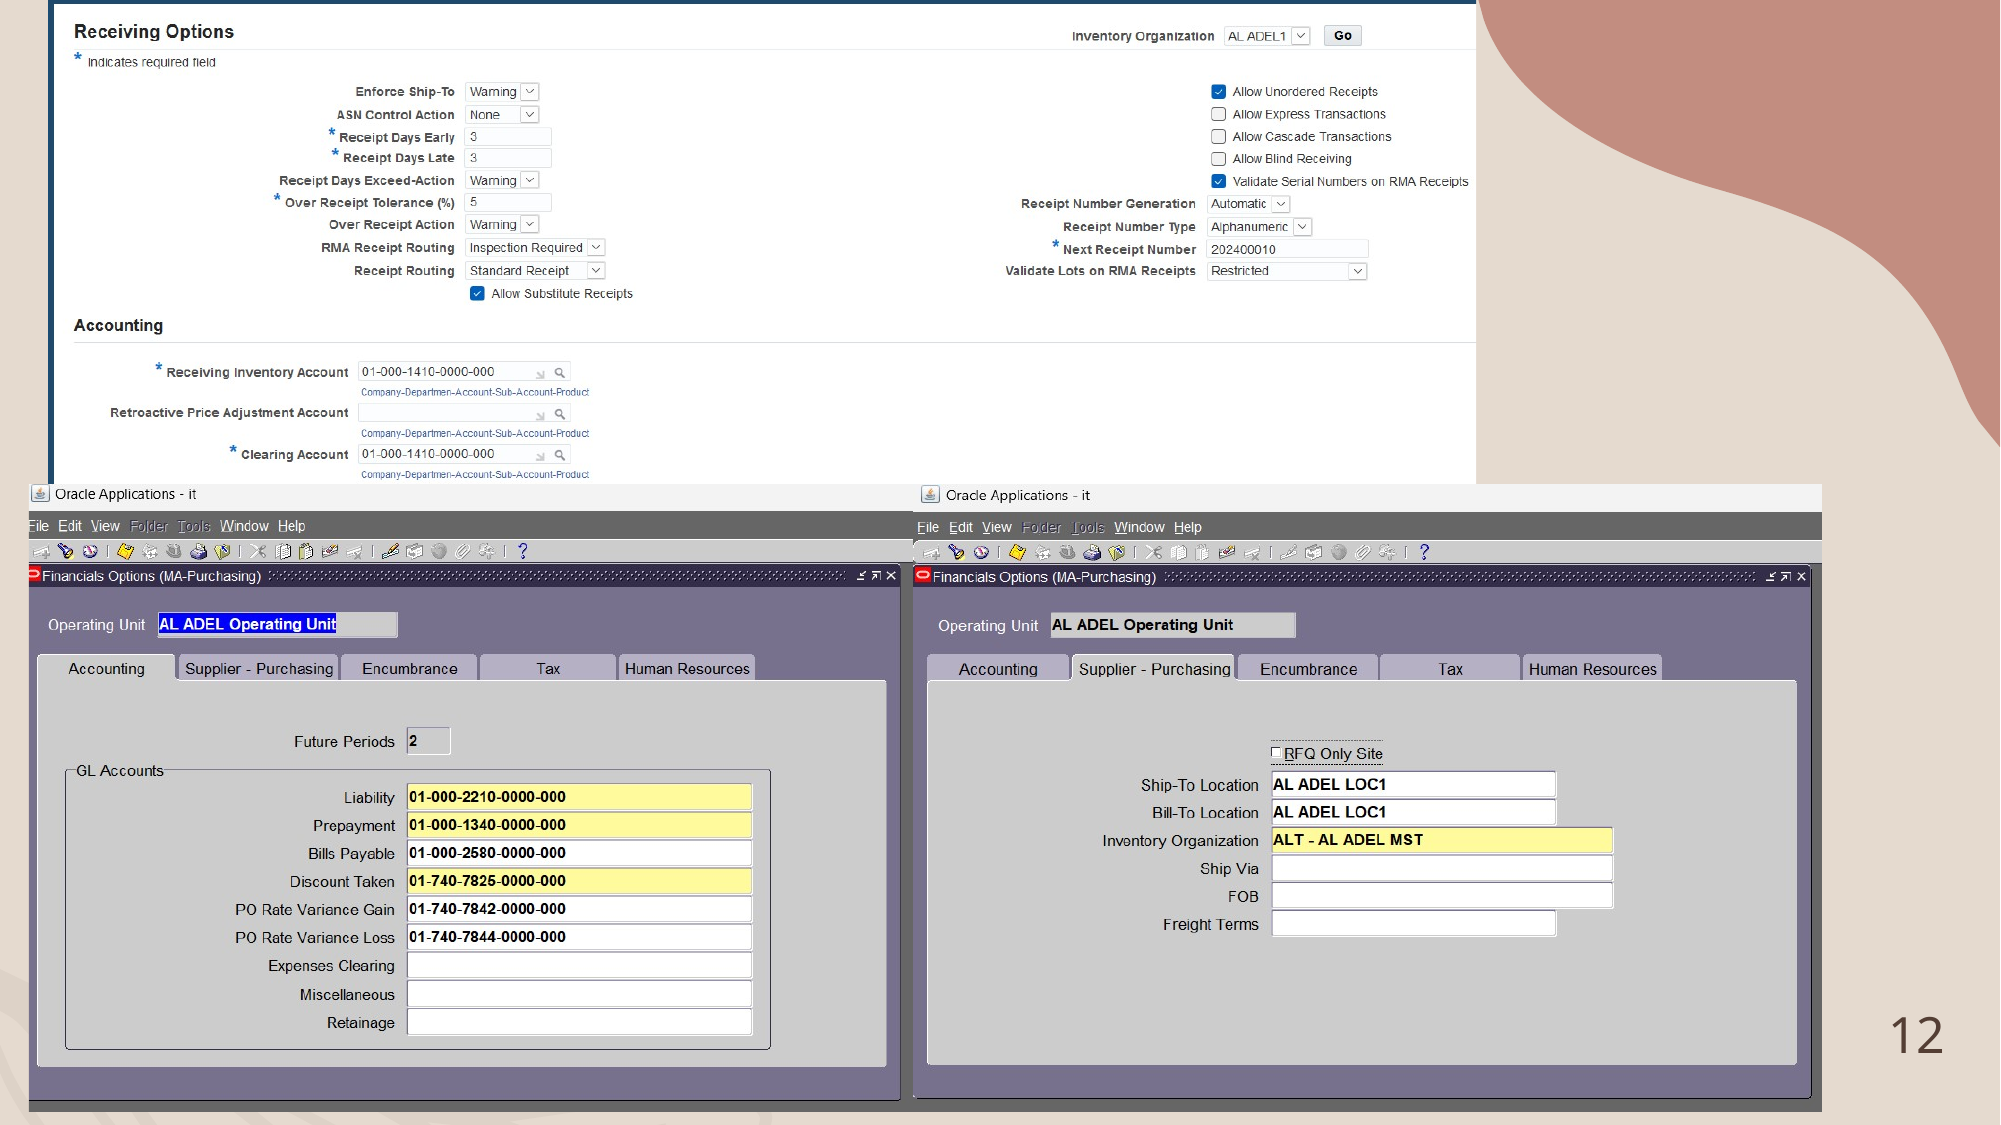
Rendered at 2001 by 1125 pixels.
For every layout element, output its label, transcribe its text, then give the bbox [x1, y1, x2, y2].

picture [913, 484, 1822, 1112]
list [44, 0, 1477, 484]
slide_number 12 [1862, 964, 1971, 1112]
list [28, 484, 913, 1112]
